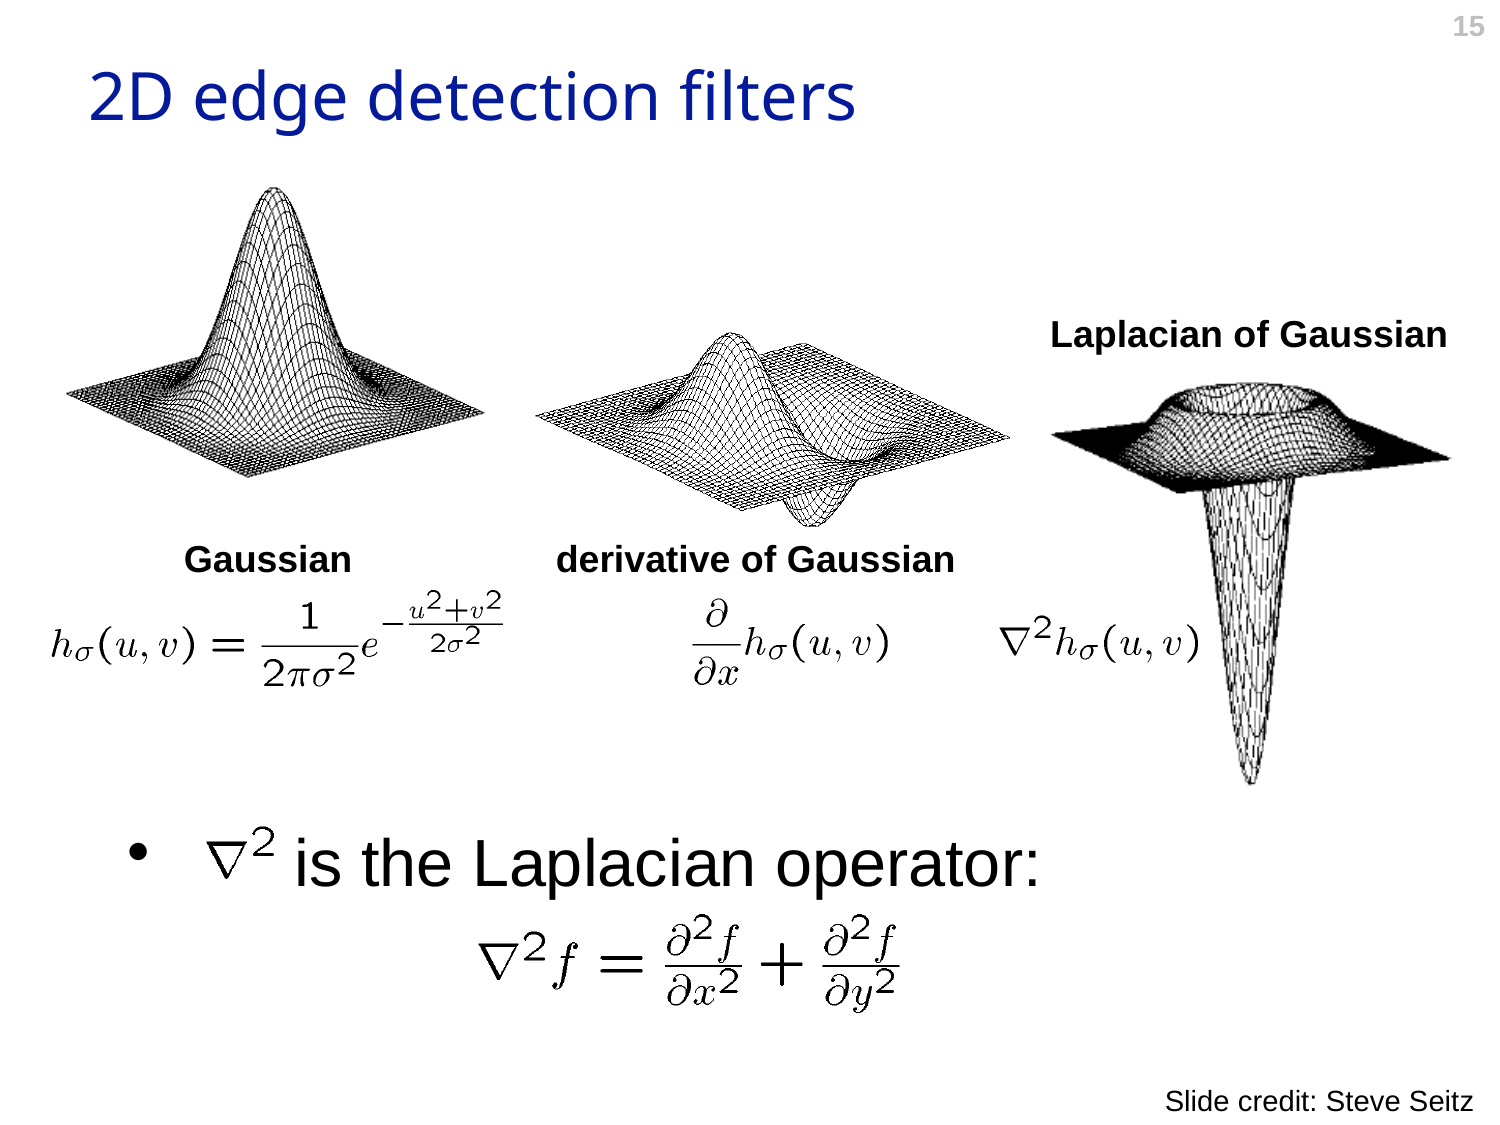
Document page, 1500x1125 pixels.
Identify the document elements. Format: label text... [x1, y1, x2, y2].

text_box Slide credit: Steve Seitz [1149, 1074, 1500, 1125]
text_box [524, 321, 993, 538]
text_box derivative of Gaussian [541, 546, 971, 588]
title 2D edge detection filters [73, 0, 1424, 188]
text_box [998, 302, 1463, 801]
text_box Gaussian [169, 527, 368, 587]
picture [692, 598, 888, 686]
picture [51, 588, 503, 688]
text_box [112, 812, 1388, 1014]
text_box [49, 174, 499, 491]
